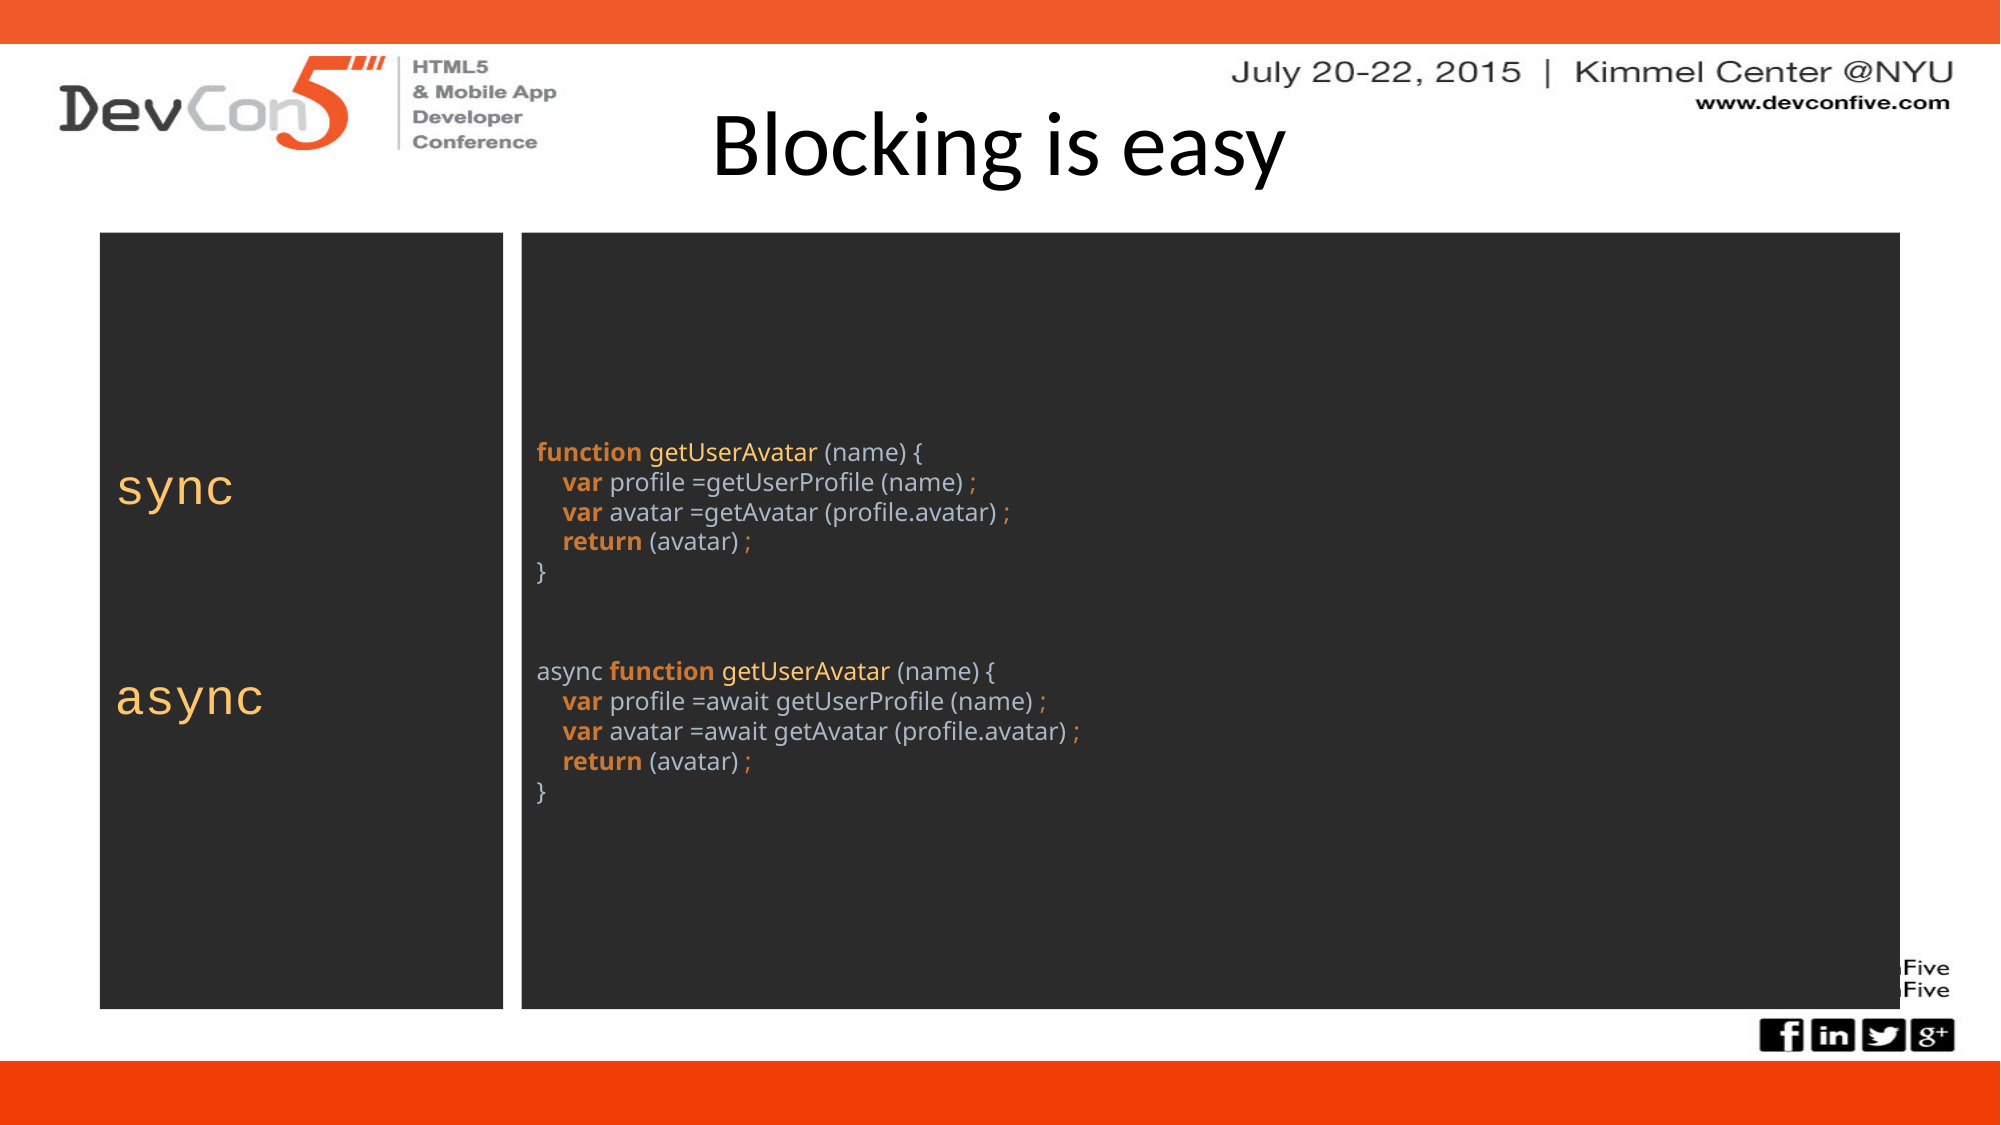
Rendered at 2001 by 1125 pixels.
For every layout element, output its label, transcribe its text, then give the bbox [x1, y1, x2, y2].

text_box sync async [99, 232, 504, 1010]
list function getUserAvatar (name) { var profile =getUserProfile (name) ; var avatar =getAvatar (profile.avatar) ; return (avatar) ; } async function getUserAvatar (name) { var profile =await getUserProfile (name) ; var avatar =await getAvatar (profile.avatar) ; return (avatar) ; } [521, 232, 1900, 1010]
title Blocking is easy [99, 45, 1900, 233]
picture [0, 0, 2001, 1125]
